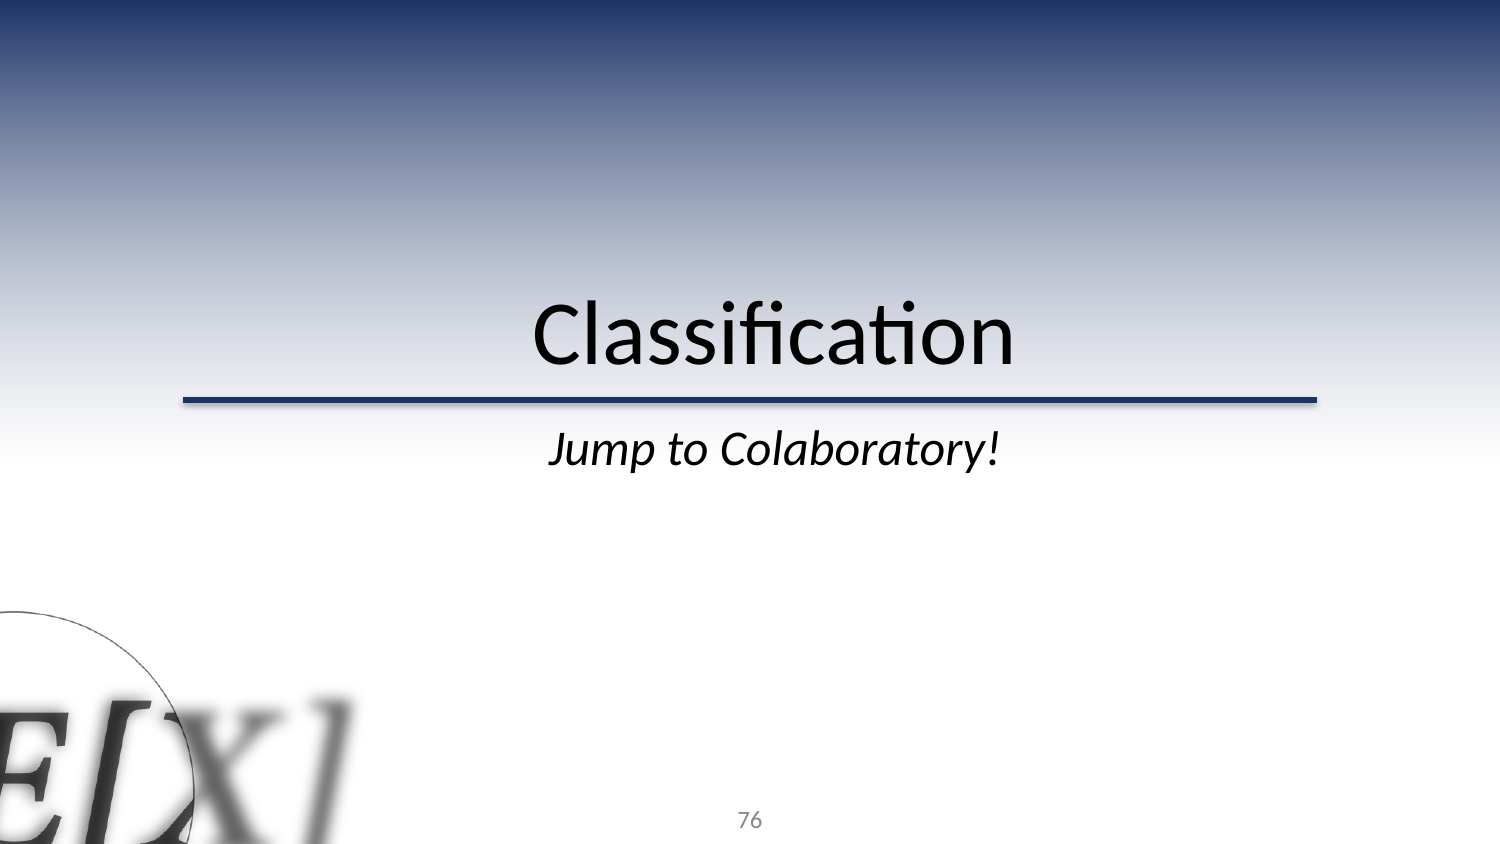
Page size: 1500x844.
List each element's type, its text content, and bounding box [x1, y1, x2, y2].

list Jump to Colaboratory! [252, 399, 1248, 500]
list Classification [252, 160, 1248, 398]
picture [0, 611, 369, 844]
slide_number 76 [712, 796, 788, 842]
